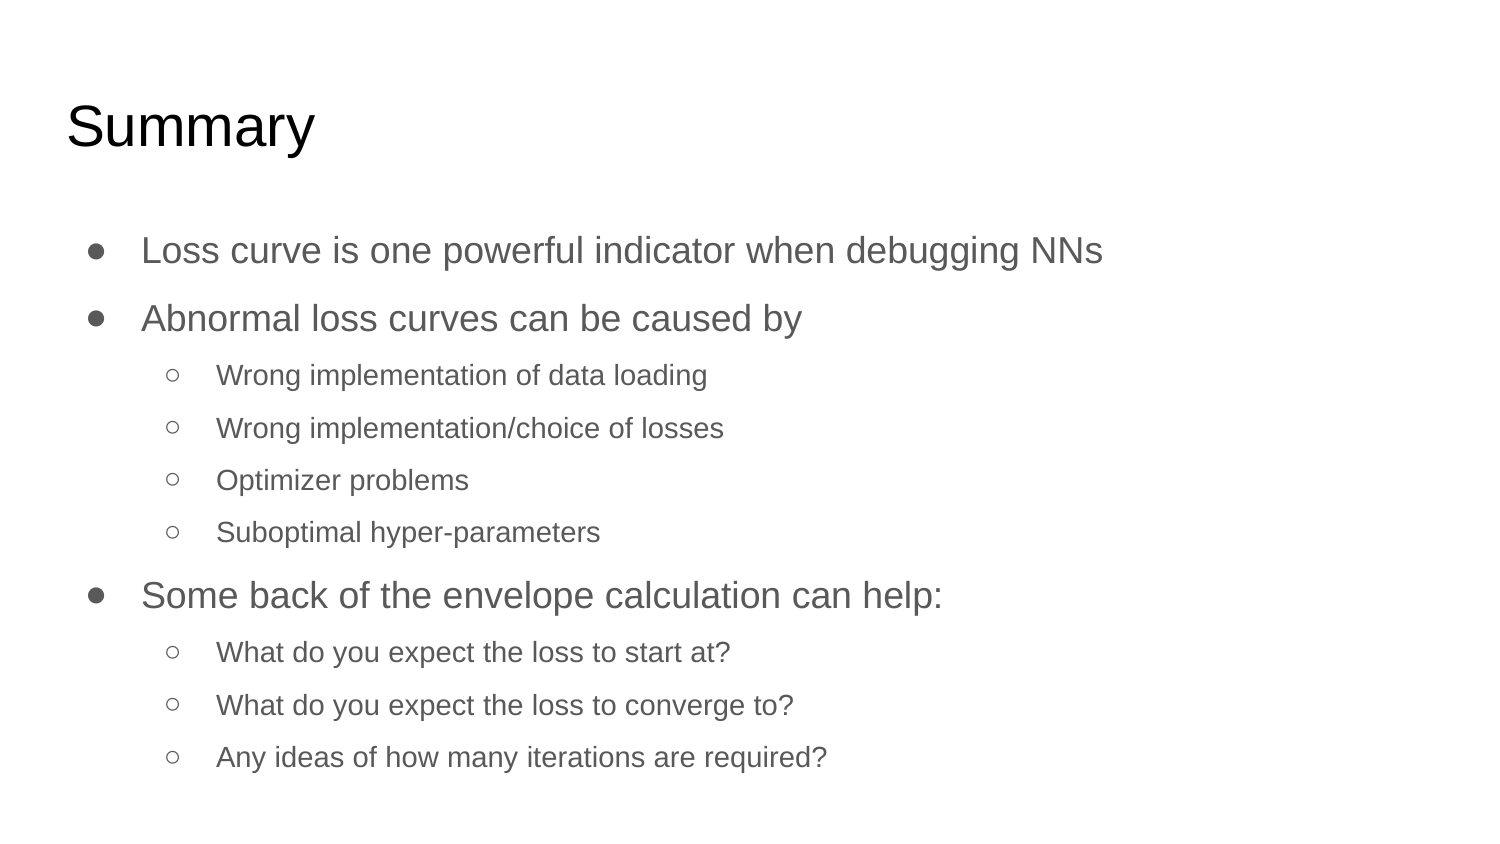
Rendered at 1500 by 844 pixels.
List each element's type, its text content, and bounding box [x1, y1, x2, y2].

list Loss curve is one powerful indicator when debugging NNs Abnormal loss curves can be caused by Wrong implementation of data loading Wrong implementation/choice of losses Optimizer problems Suboptimal hyper-parameters Some back of the envelope calculation can help: What do you expect the loss to start at? What do you expect the loss to converge to? Any ideas of how many iterations are required? [51, 189, 1449, 780]
title Summary [51, 72, 1449, 167]
